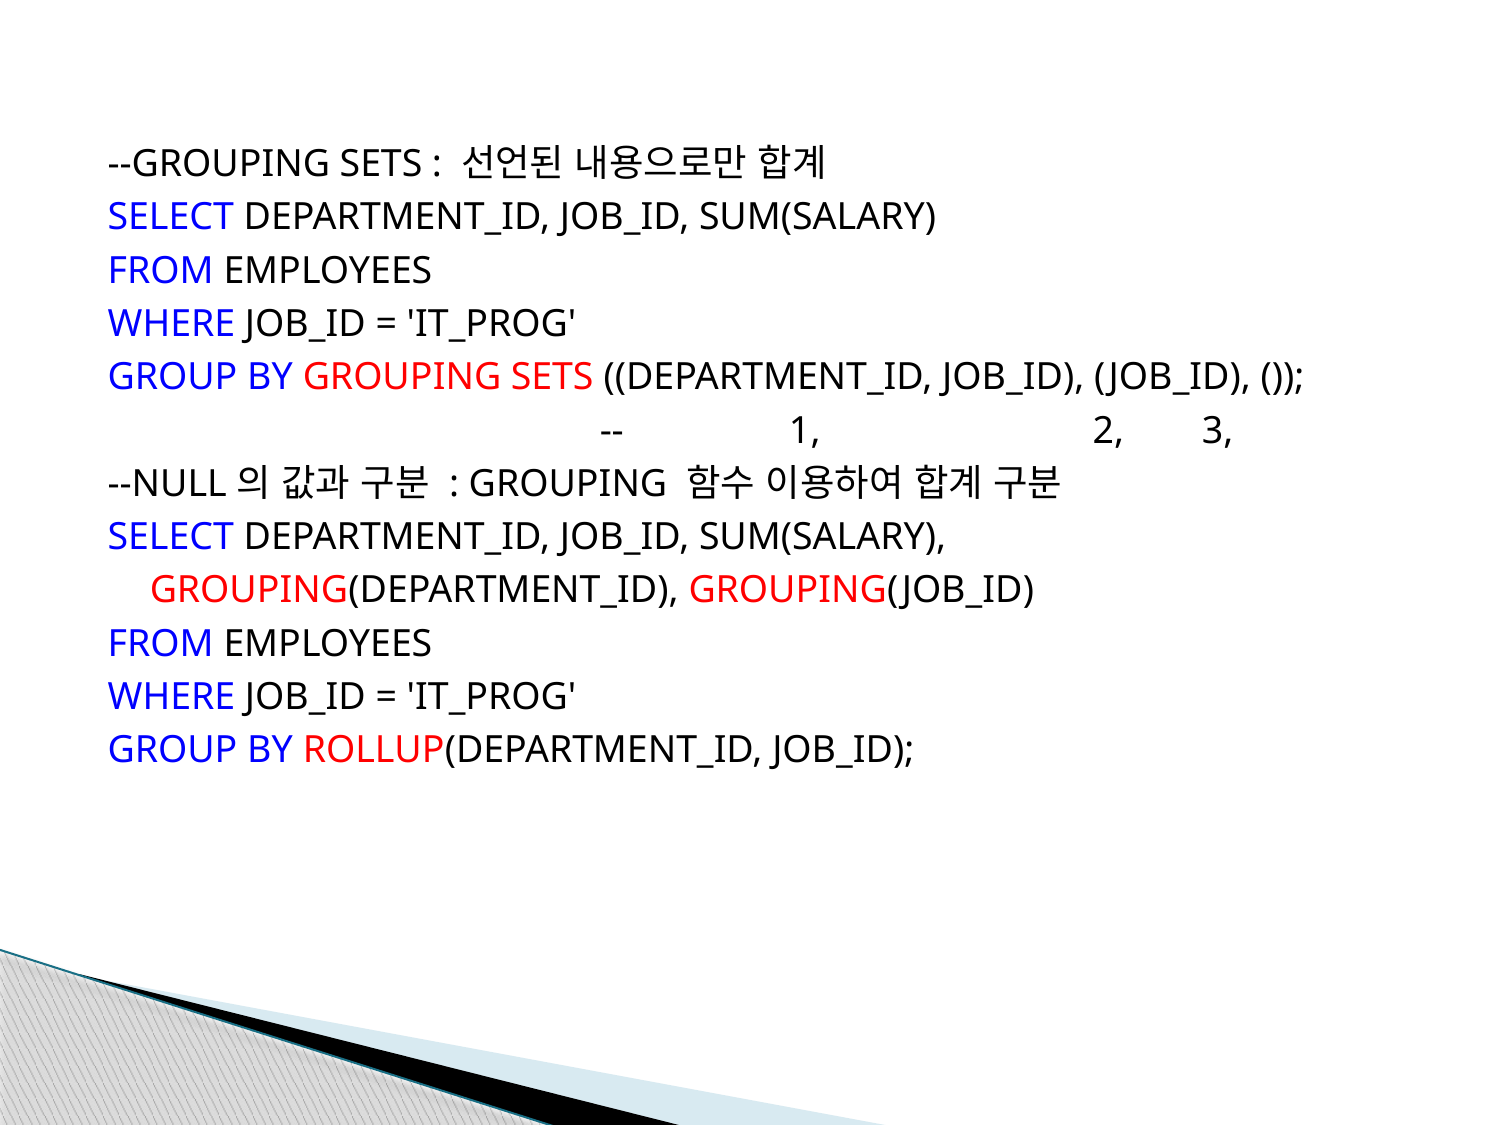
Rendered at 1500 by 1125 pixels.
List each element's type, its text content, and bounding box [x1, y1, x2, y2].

list --GROUPING SETS : 선언된 내용으로만 합계 SELECT DEPARTMENT_ID, JOB_ID, SUM(SALARY) FROM EMPLOYEES WHERE JOB_ID = 'IT_PROG' GROUP BY GROUPING SETS ((DEPARTMENT_ID, JOB_ID), (JOB_ID), ()); -- 1, 2, 3, --NULL의 값과 구분 : GROUPING 함수 이용하여 합계 구분 SELECT DEPARTMENT_ID, JOB_ID, SUM(SALARY), GROUPING(DEPARTMENT_ID), GROUPING(JOB_ID) FROM EMPLOYEES WHERE JOB_ID = 'IT_PROG' GROUP BY ROLLUP(DEPARTMENT_ID, JOB_ID); [75, 78, 1425, 986]
